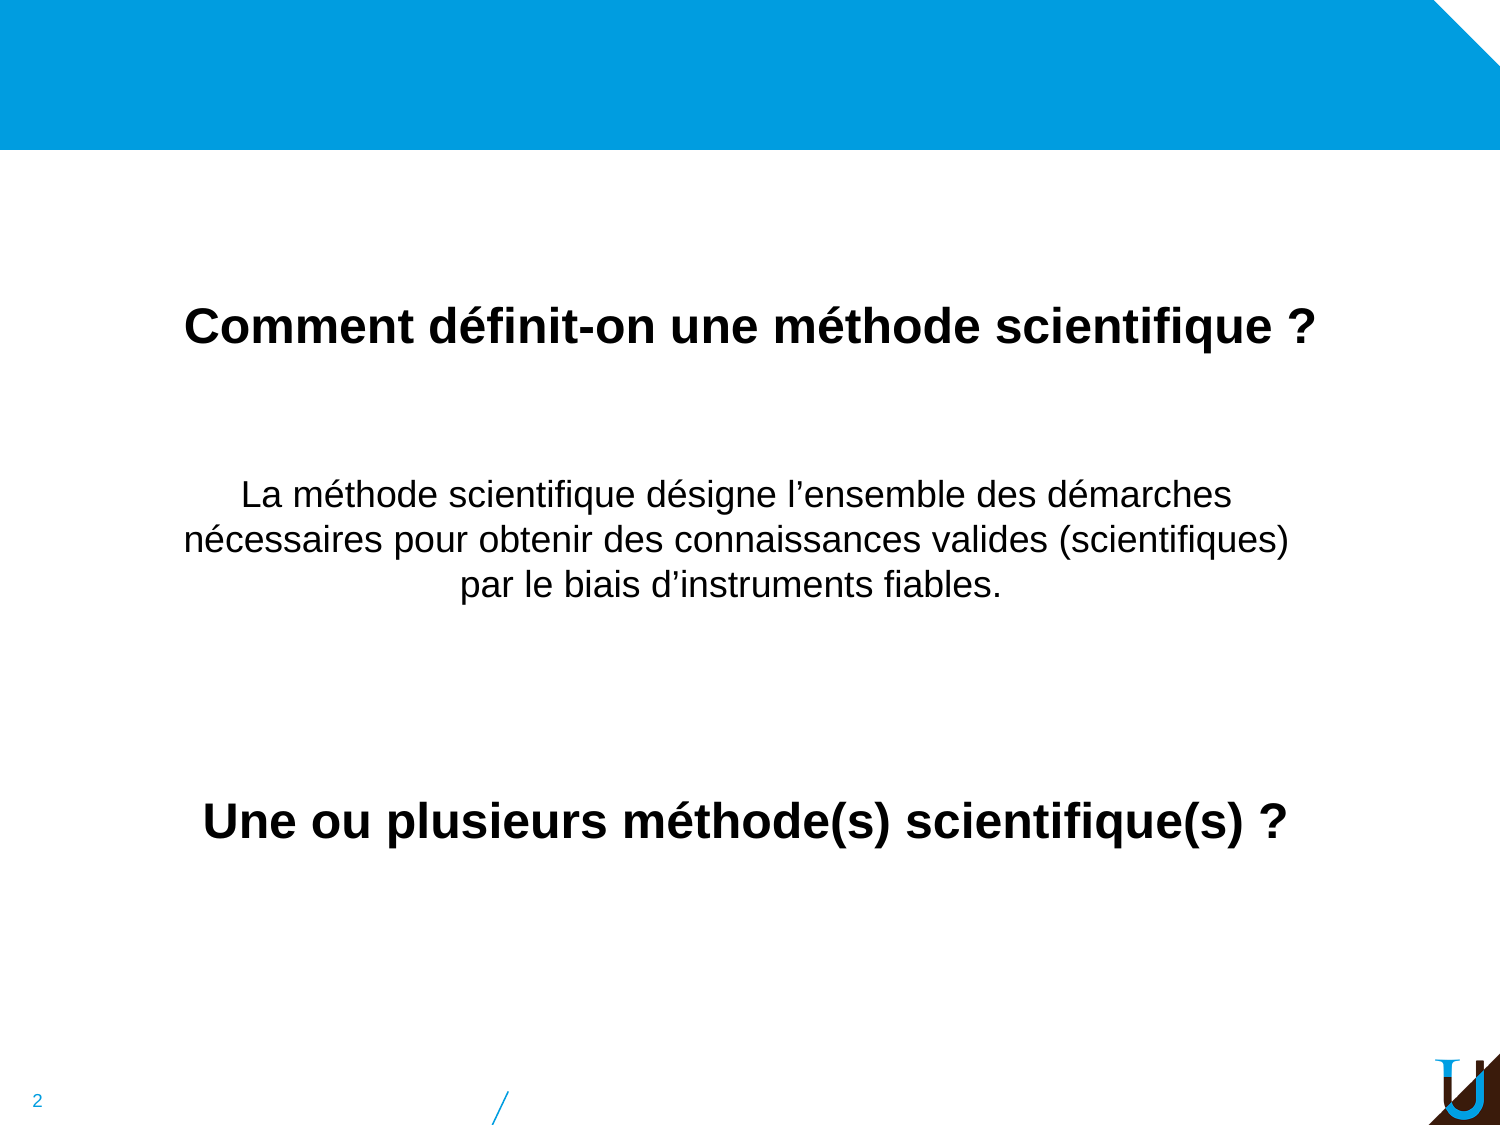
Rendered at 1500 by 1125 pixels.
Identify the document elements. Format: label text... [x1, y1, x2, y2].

slide_number 2 [0, 1074, 75, 1125]
text_box Une ou plusieurs méthode(s) scientifique(s) ? [187, 781, 1305, 856]
text_box Comment définit-on une méthode scientifique ? [168, 285, 1333, 361]
text_box La méthode scientifique désigne l’ensemble des démarches nécessaires pour obtenir des connaissances valides (scientifiques) par le biais d’instruments fiables. [163, 462, 1310, 613]
picture [1425, 1050, 1500, 1125]
